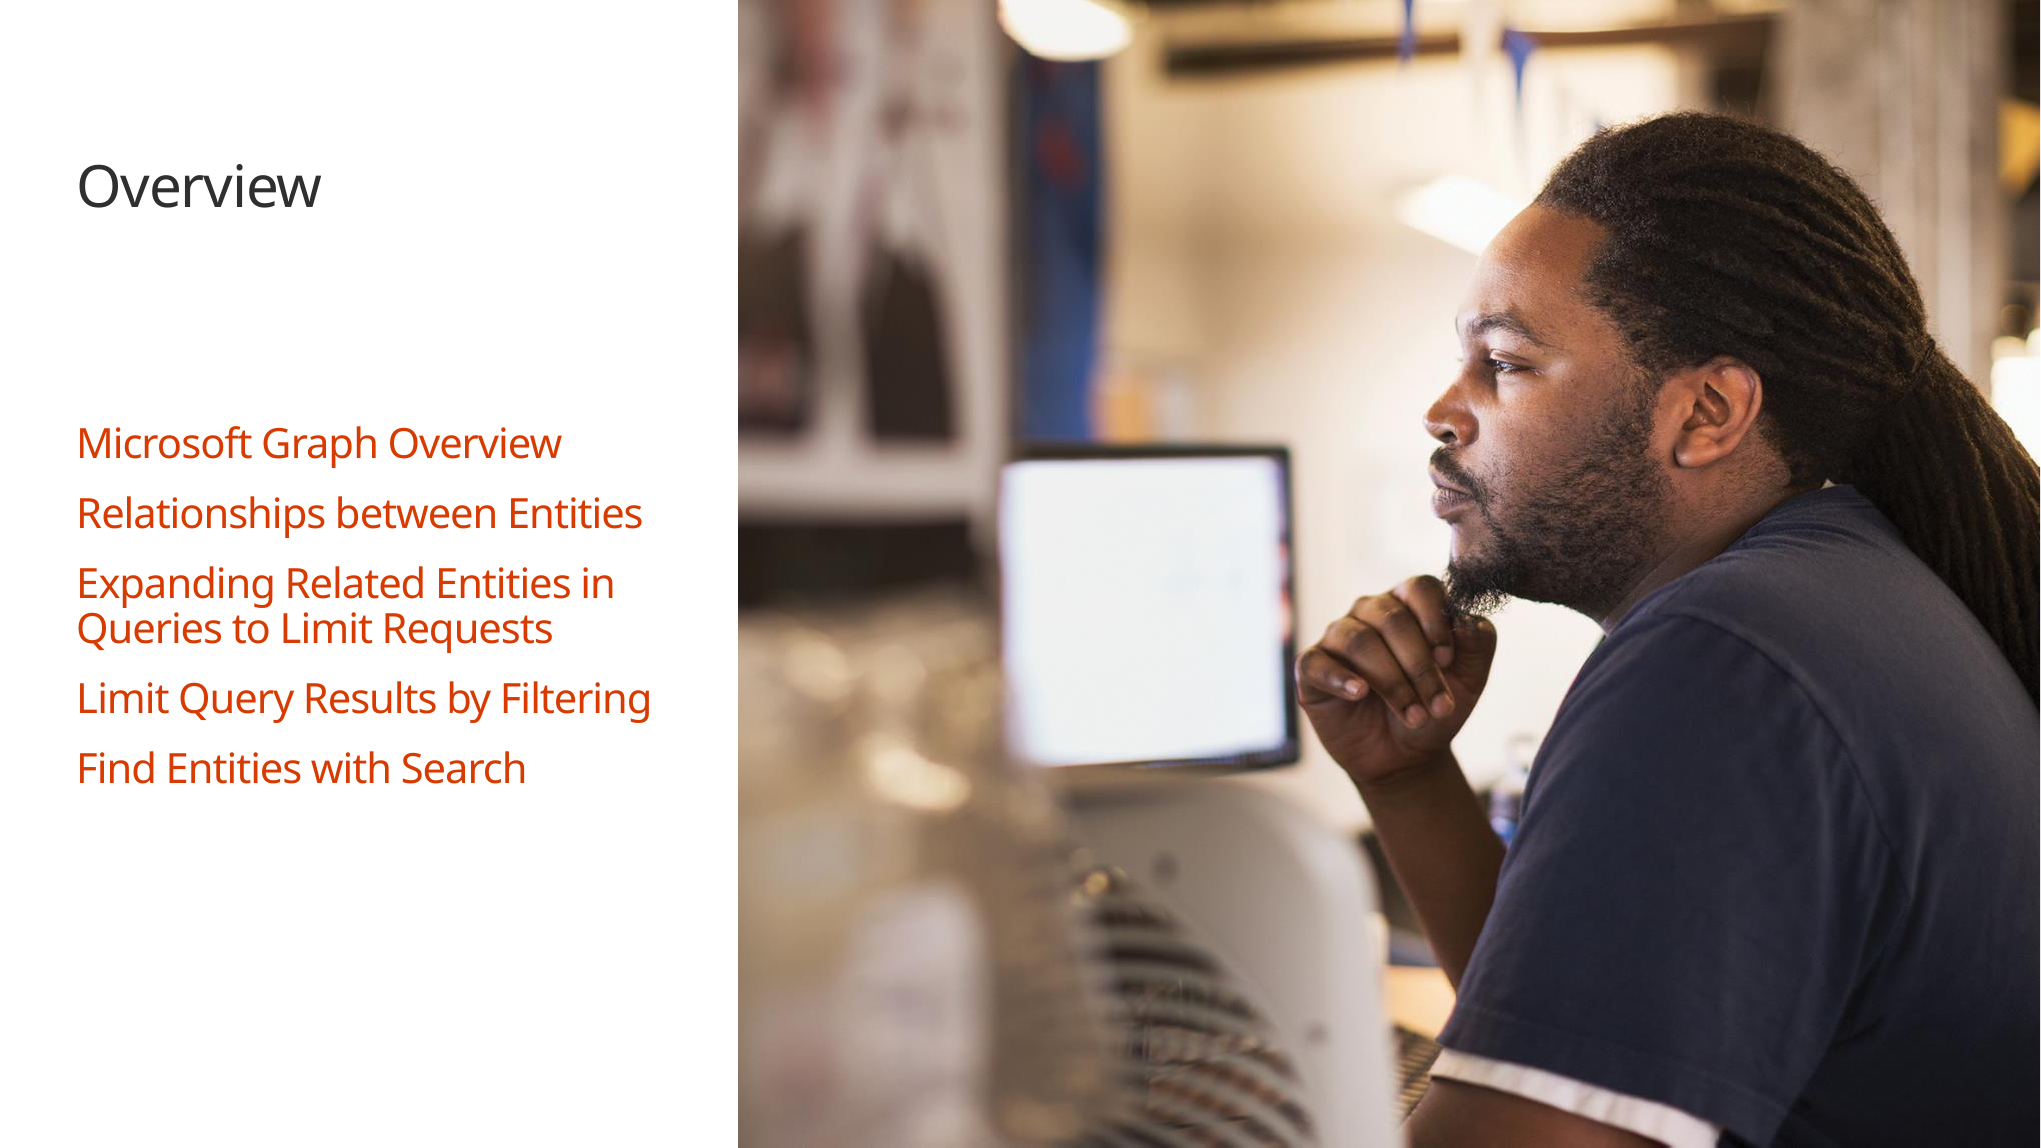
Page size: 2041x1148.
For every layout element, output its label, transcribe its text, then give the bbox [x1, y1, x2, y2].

title Overview [76, 157, 687, 309]
list Microsoft Graph Overview Relationships between Entities Expanding Related Entities in Queries to Limit Requests Limit Query Results by Filtering Find Entities with Search [76, 422, 719, 1056]
picture [738, 0, 2041, 1148]
